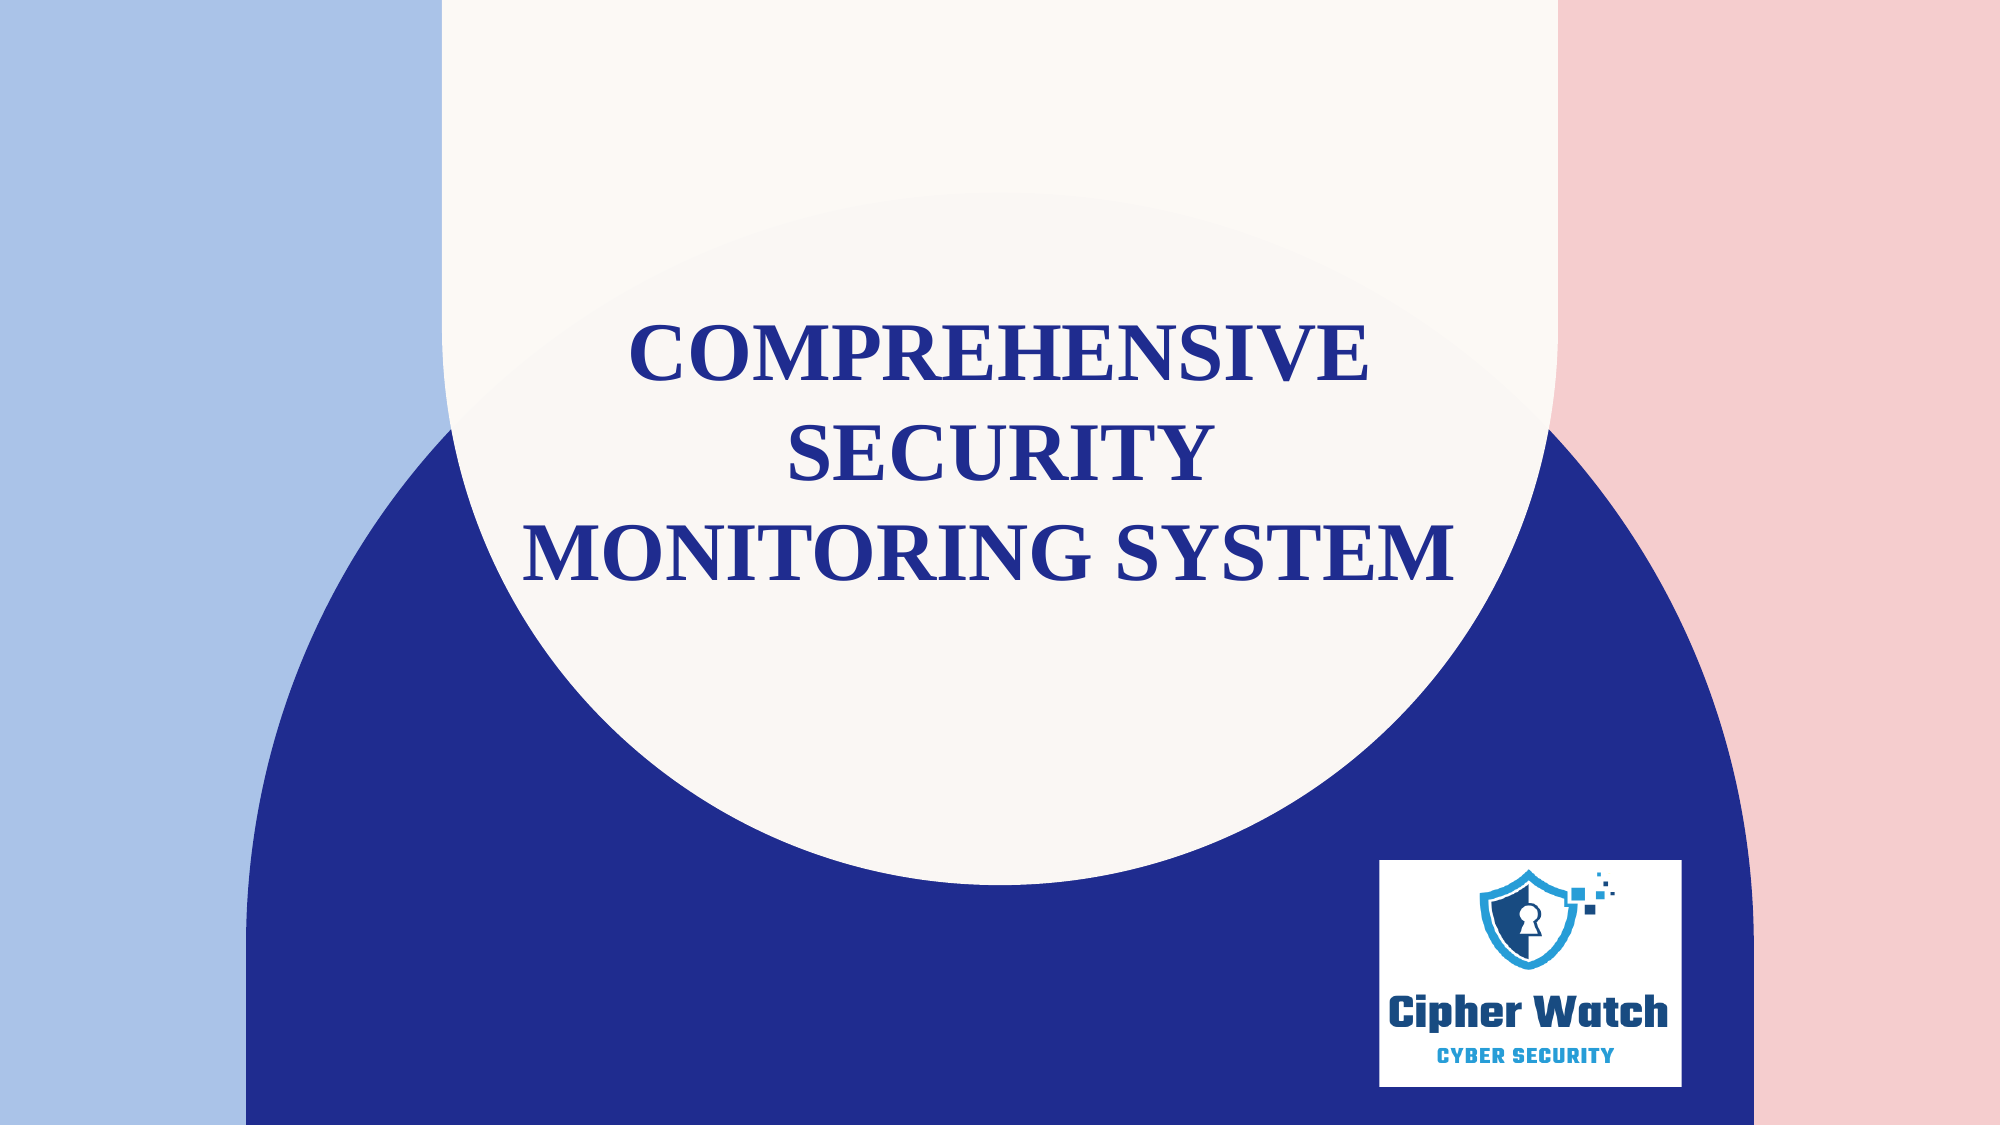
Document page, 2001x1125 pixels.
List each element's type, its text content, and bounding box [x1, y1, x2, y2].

picture [1379, 860, 1682, 1087]
title Comprehensive security Monitoring system [475, 132, 1525, 762]
